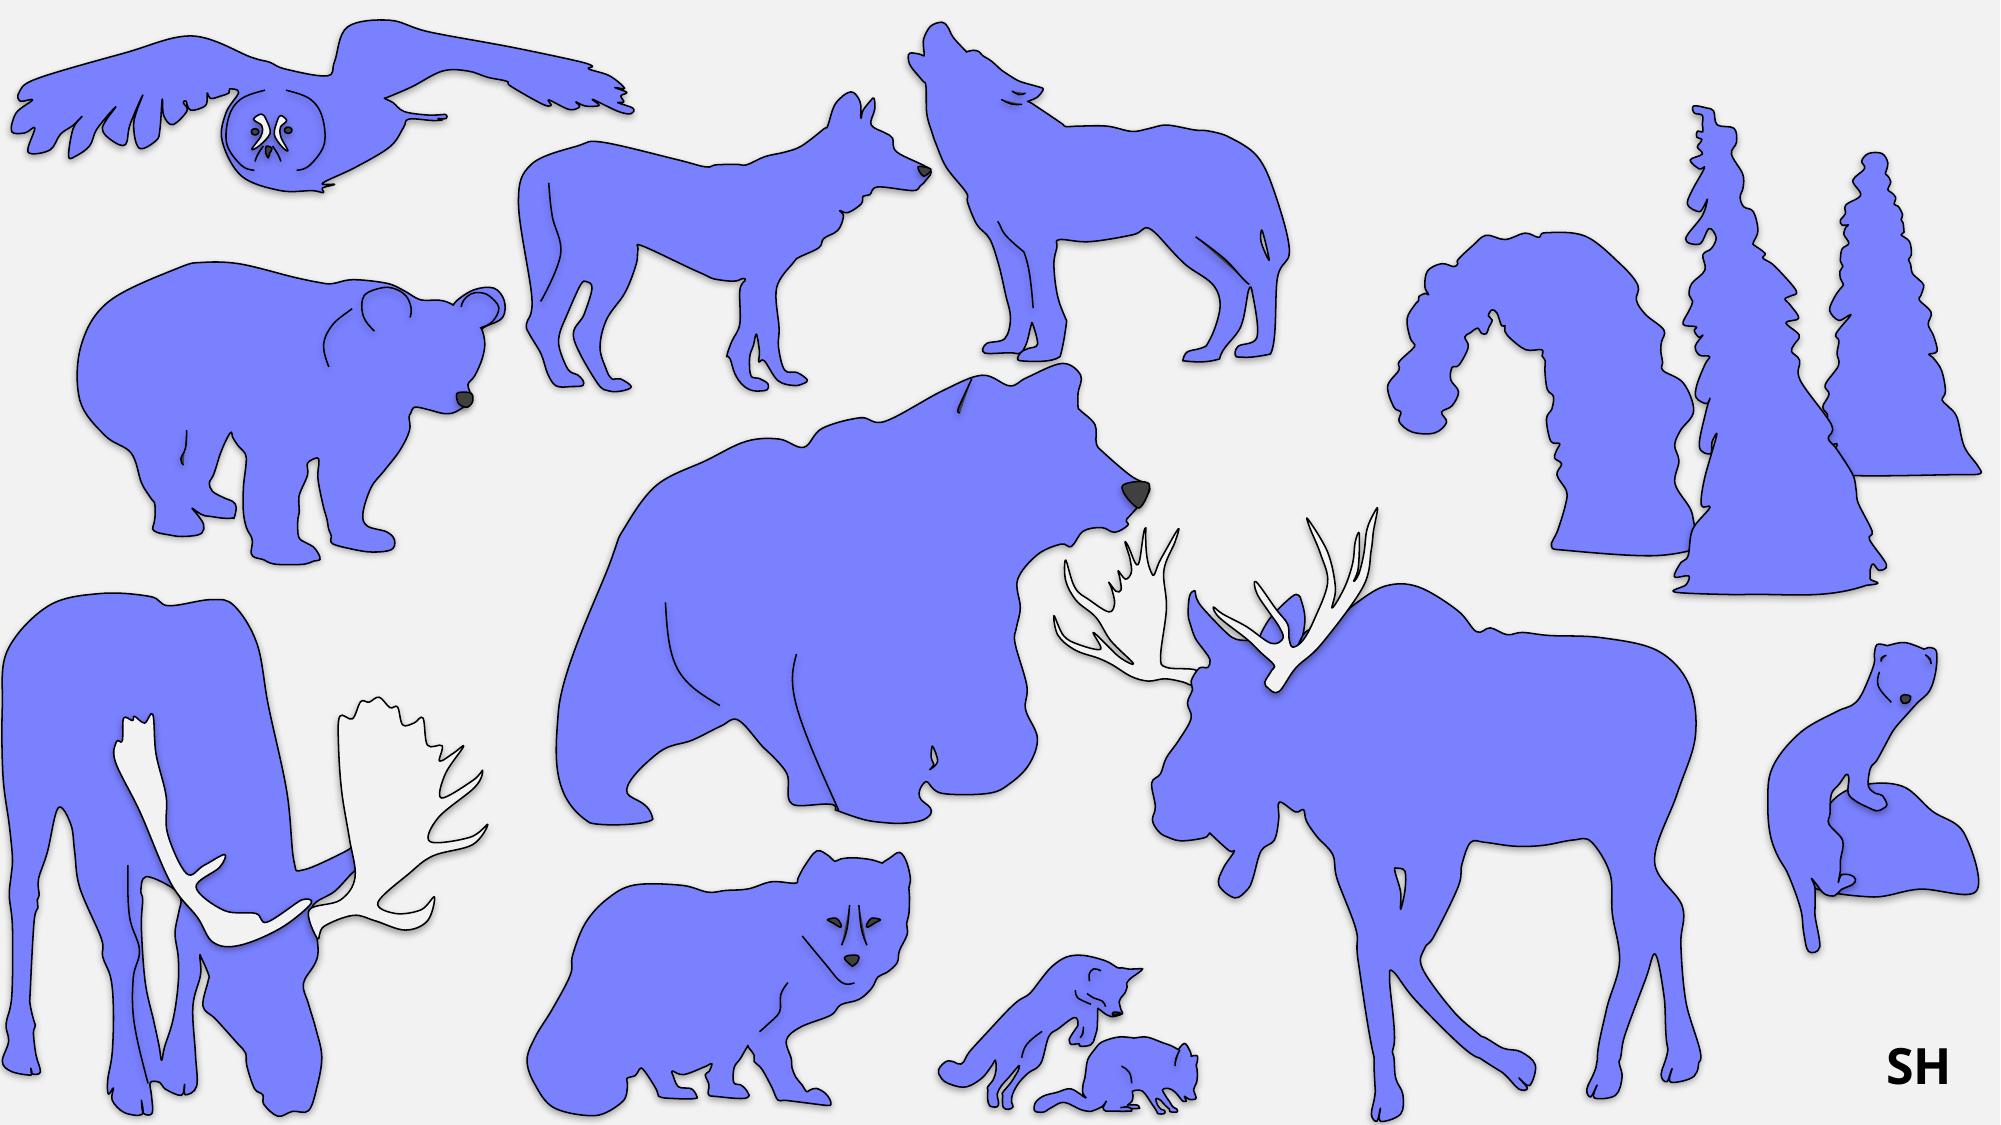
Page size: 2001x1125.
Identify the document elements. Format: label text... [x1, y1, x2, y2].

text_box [555, 363, 1151, 826]
text_box [1386, 231, 1695, 506]
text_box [1767, 635, 1919, 956]
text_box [518, 91, 932, 392]
text_box [1682, 105, 1888, 596]
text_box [1053, 507, 1714, 1124]
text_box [10, 19, 635, 193]
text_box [1, 592, 489, 1117]
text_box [938, 954, 1144, 1110]
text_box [907, 21, 1290, 363]
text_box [526, 850, 911, 1116]
text_box SH [1871, 1027, 1975, 1103]
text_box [76, 261, 506, 565]
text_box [1033, 1036, 1198, 1115]
text_box [1822, 151, 1983, 477]
text_box [1923, 801, 1980, 896]
